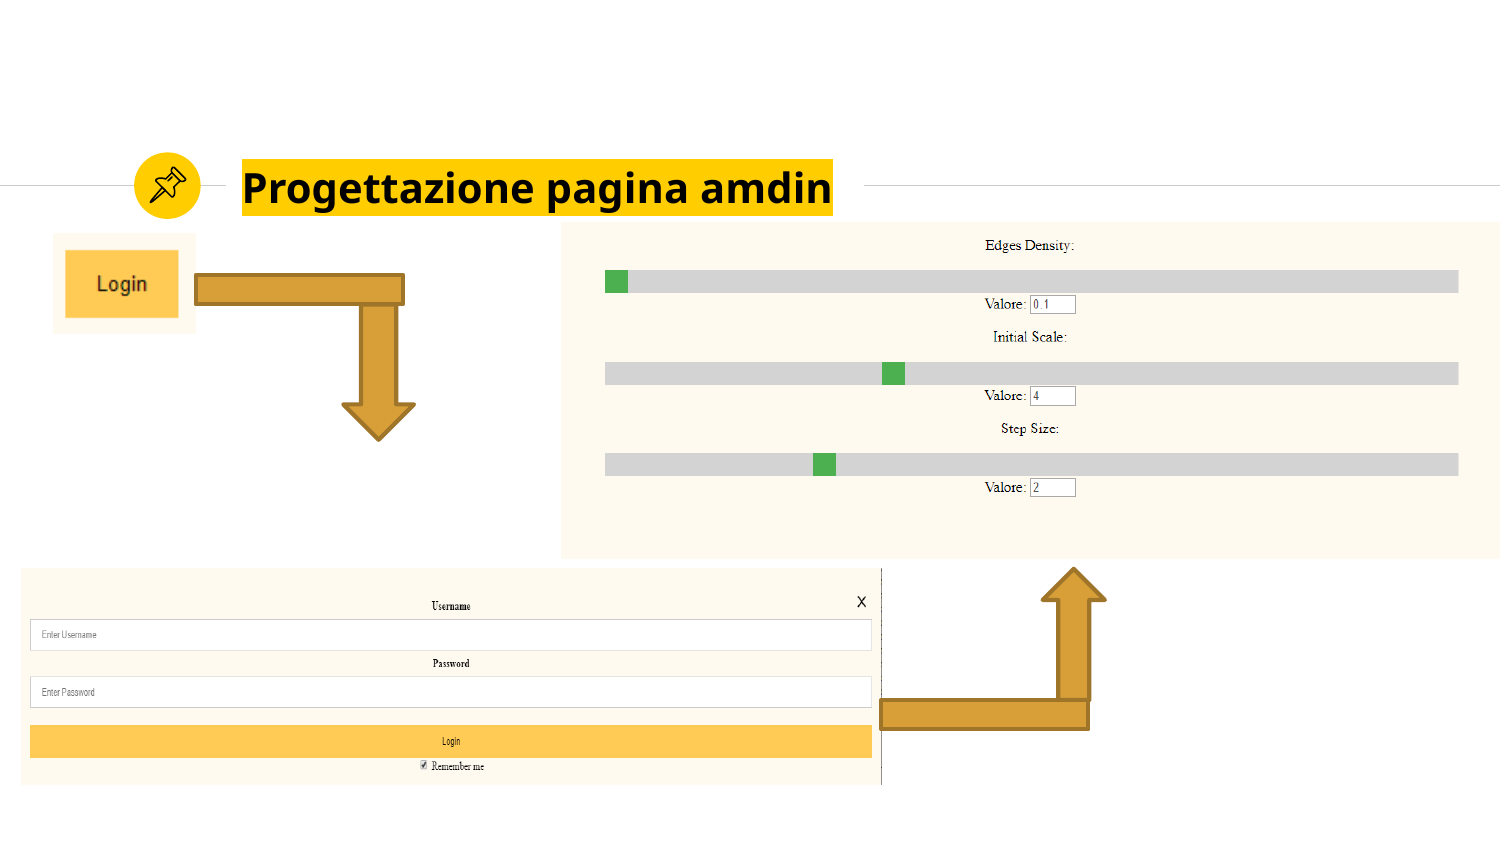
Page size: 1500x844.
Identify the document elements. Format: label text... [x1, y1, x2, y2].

picture [21, 568, 882, 785]
text_box [341, 302, 416, 442]
text_box [885, 698, 1090, 731]
title Progettazione pagina amdin [226, 151, 863, 223]
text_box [150, 166, 186, 203]
picture [561, 222, 1500, 559]
text_box [1040, 567, 1107, 702]
text_box [202, 273, 405, 306]
picture [53, 233, 197, 334]
